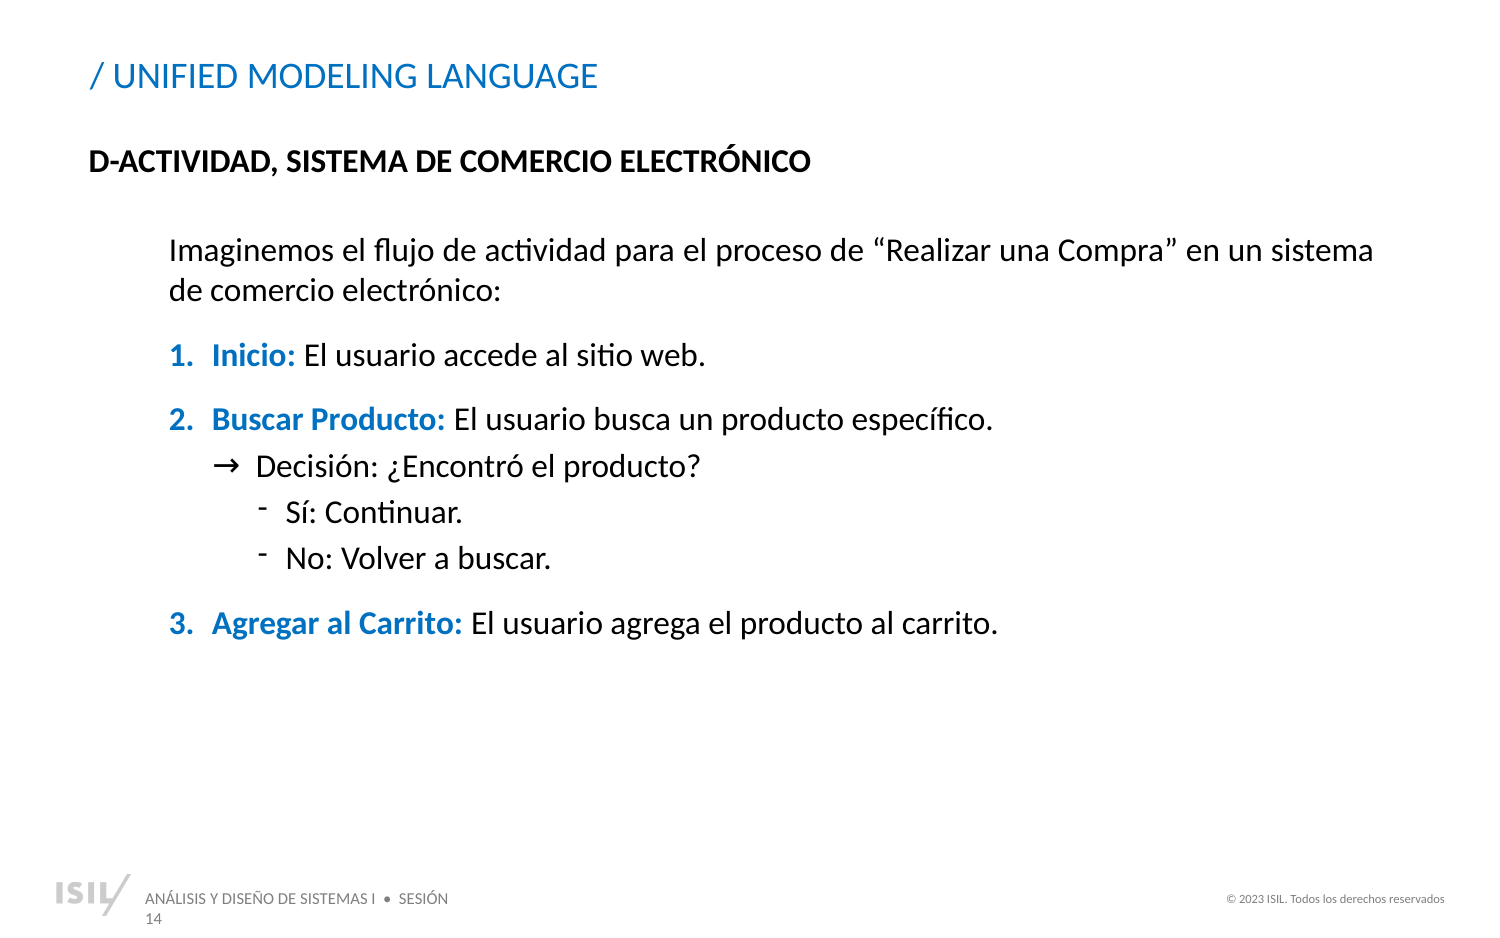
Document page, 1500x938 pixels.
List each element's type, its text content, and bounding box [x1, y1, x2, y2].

list D-ACTIVIDAD, SISTEMA DE COMERCIO ELECTRÓNICO [76, 132, 1424, 191]
list / UNIFIED MODELING LANGUAGE [78, 45, 1425, 104]
list Imaginemos el flujo de actividad para el proceso de “Realizar una Compra” en un sistema de comercio electrónico: Inicio: El usuario accede al sitio web. Buscar Producto: El usuario busca un producto específico. Decisión: ¿Encontró el producto? Sí: Continuar. No: Volver a buscar. Agregar al Carrito: El usuario agrega el producto al carrito. [153, 220, 1391, 743]
